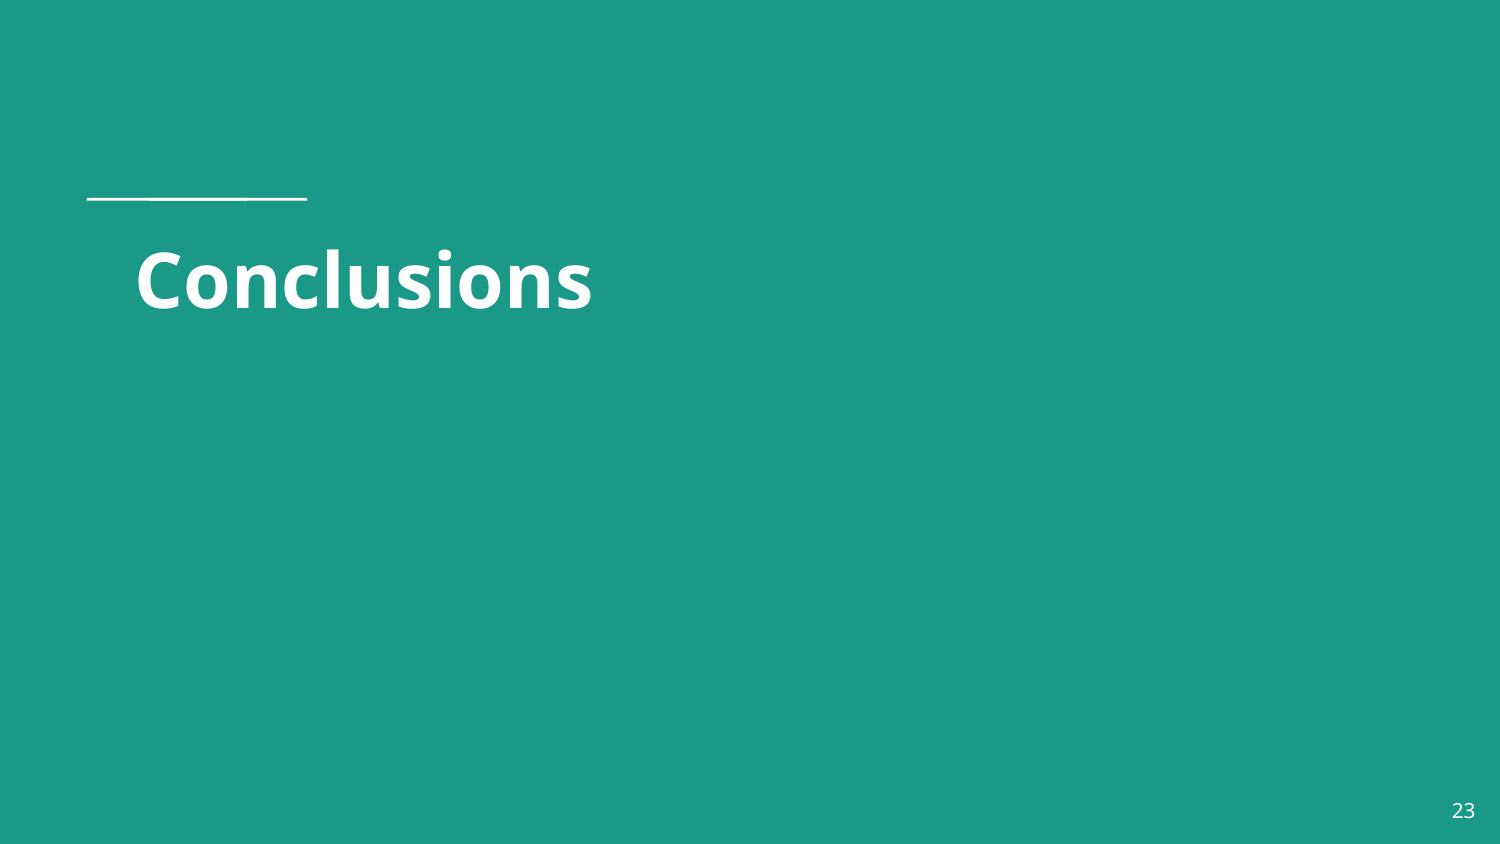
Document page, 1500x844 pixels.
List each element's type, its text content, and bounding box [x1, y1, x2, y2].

title Conclusions [119, 216, 1381, 466]
slide_number 23 [1400, 779, 1491, 844]
